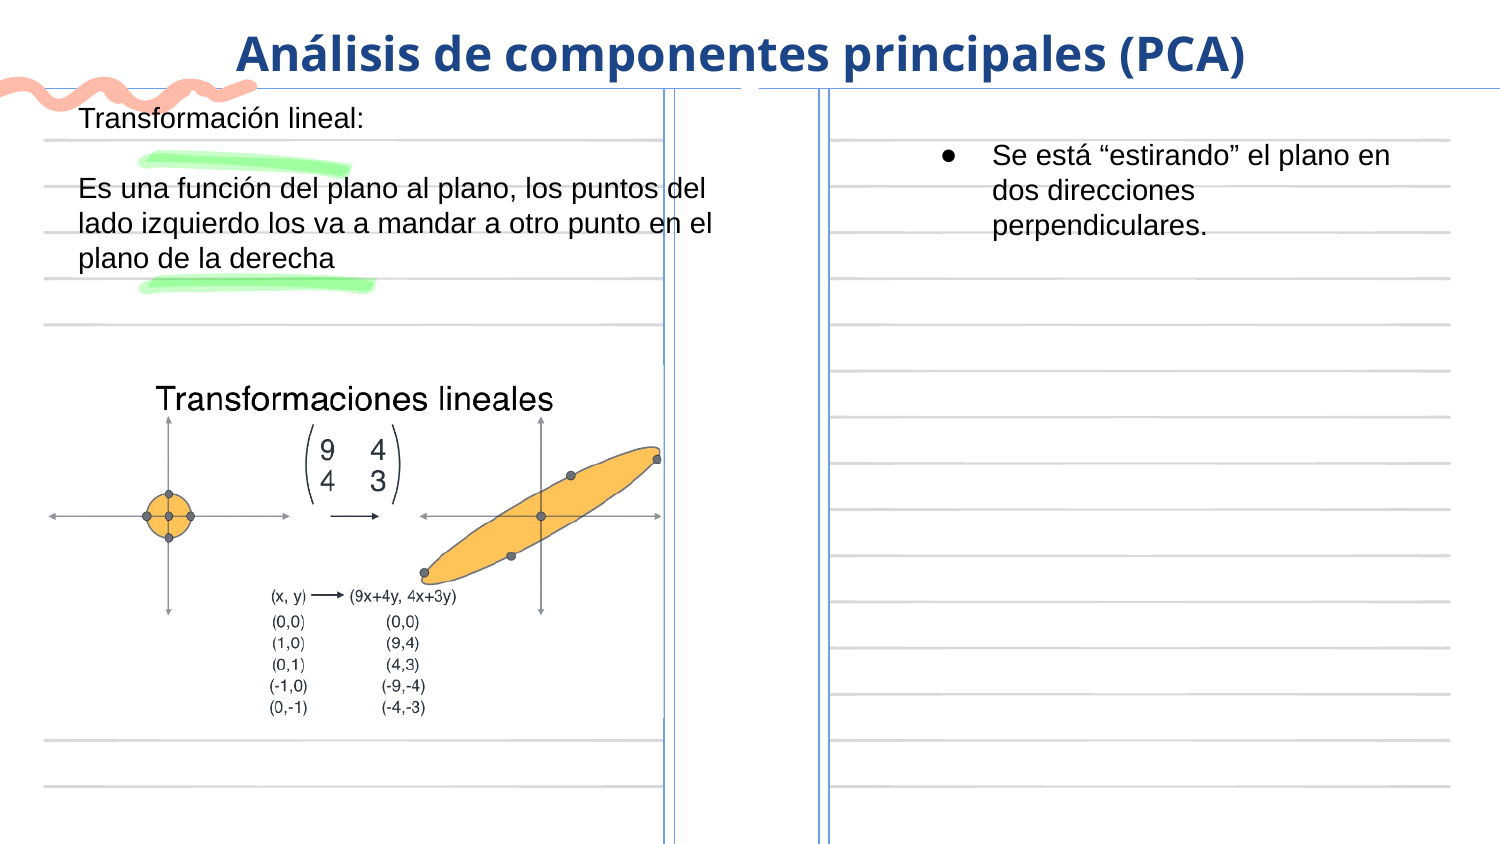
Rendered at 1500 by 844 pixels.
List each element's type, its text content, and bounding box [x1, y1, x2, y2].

text_box Se está “estirando” el plano en dos direcciones perpendiculares. [902, 121, 1427, 257]
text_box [137, 270, 382, 300]
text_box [137, 150, 357, 180]
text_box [0, 77, 262, 116]
title Análisis de componentes principales (PCA) [236, 8, 1252, 172]
picture [39, 365, 664, 718]
text_box Transformación lineal: Es una función del plano al plano, los puntos del lado izquierdo los va a mandar a otro punto en el plano de la derecha [63, 84, 751, 290]
